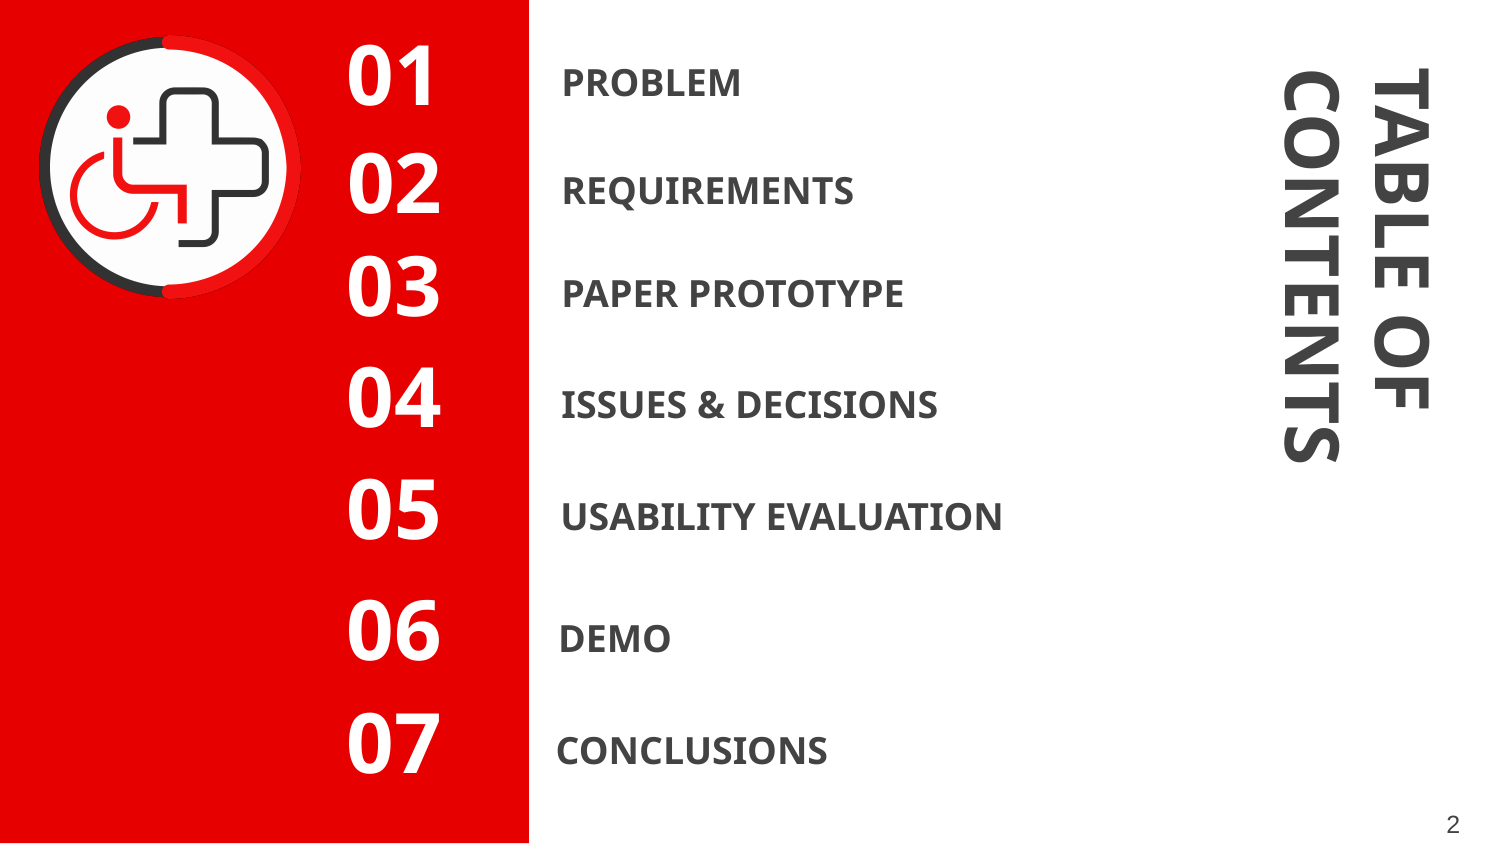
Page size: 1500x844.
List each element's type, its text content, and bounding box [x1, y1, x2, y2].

text_box REQUIREMENTS [546, 131, 916, 227]
text_box PAPER PROTOTYPE [546, 235, 957, 331]
text_box 07 [331, 693, 540, 788]
title PROBLEM [618, 24, 916, 120]
text_box DEMO [543, 580, 913, 675]
text_box USABILITY EVALUATION [545, 458, 1057, 554]
title 05 [331, 458, 545, 554]
title 01 [331, 24, 618, 120]
title 02 [332, 132, 598, 228]
text_box 2 [1381, 800, 1476, 833]
text_box 04 [331, 346, 590, 442]
title TABLE OF CONTENTS [1320, 52, 1401, 531]
title 06 [331, 579, 590, 675]
text_box [0, 0, 529, 844]
text_box CONCLUSIONS [540, 692, 910, 788]
picture [38, 35, 301, 299]
text_box ISSUES & DECISIONS [546, 346, 980, 441]
title 03 [331, 235, 546, 331]
